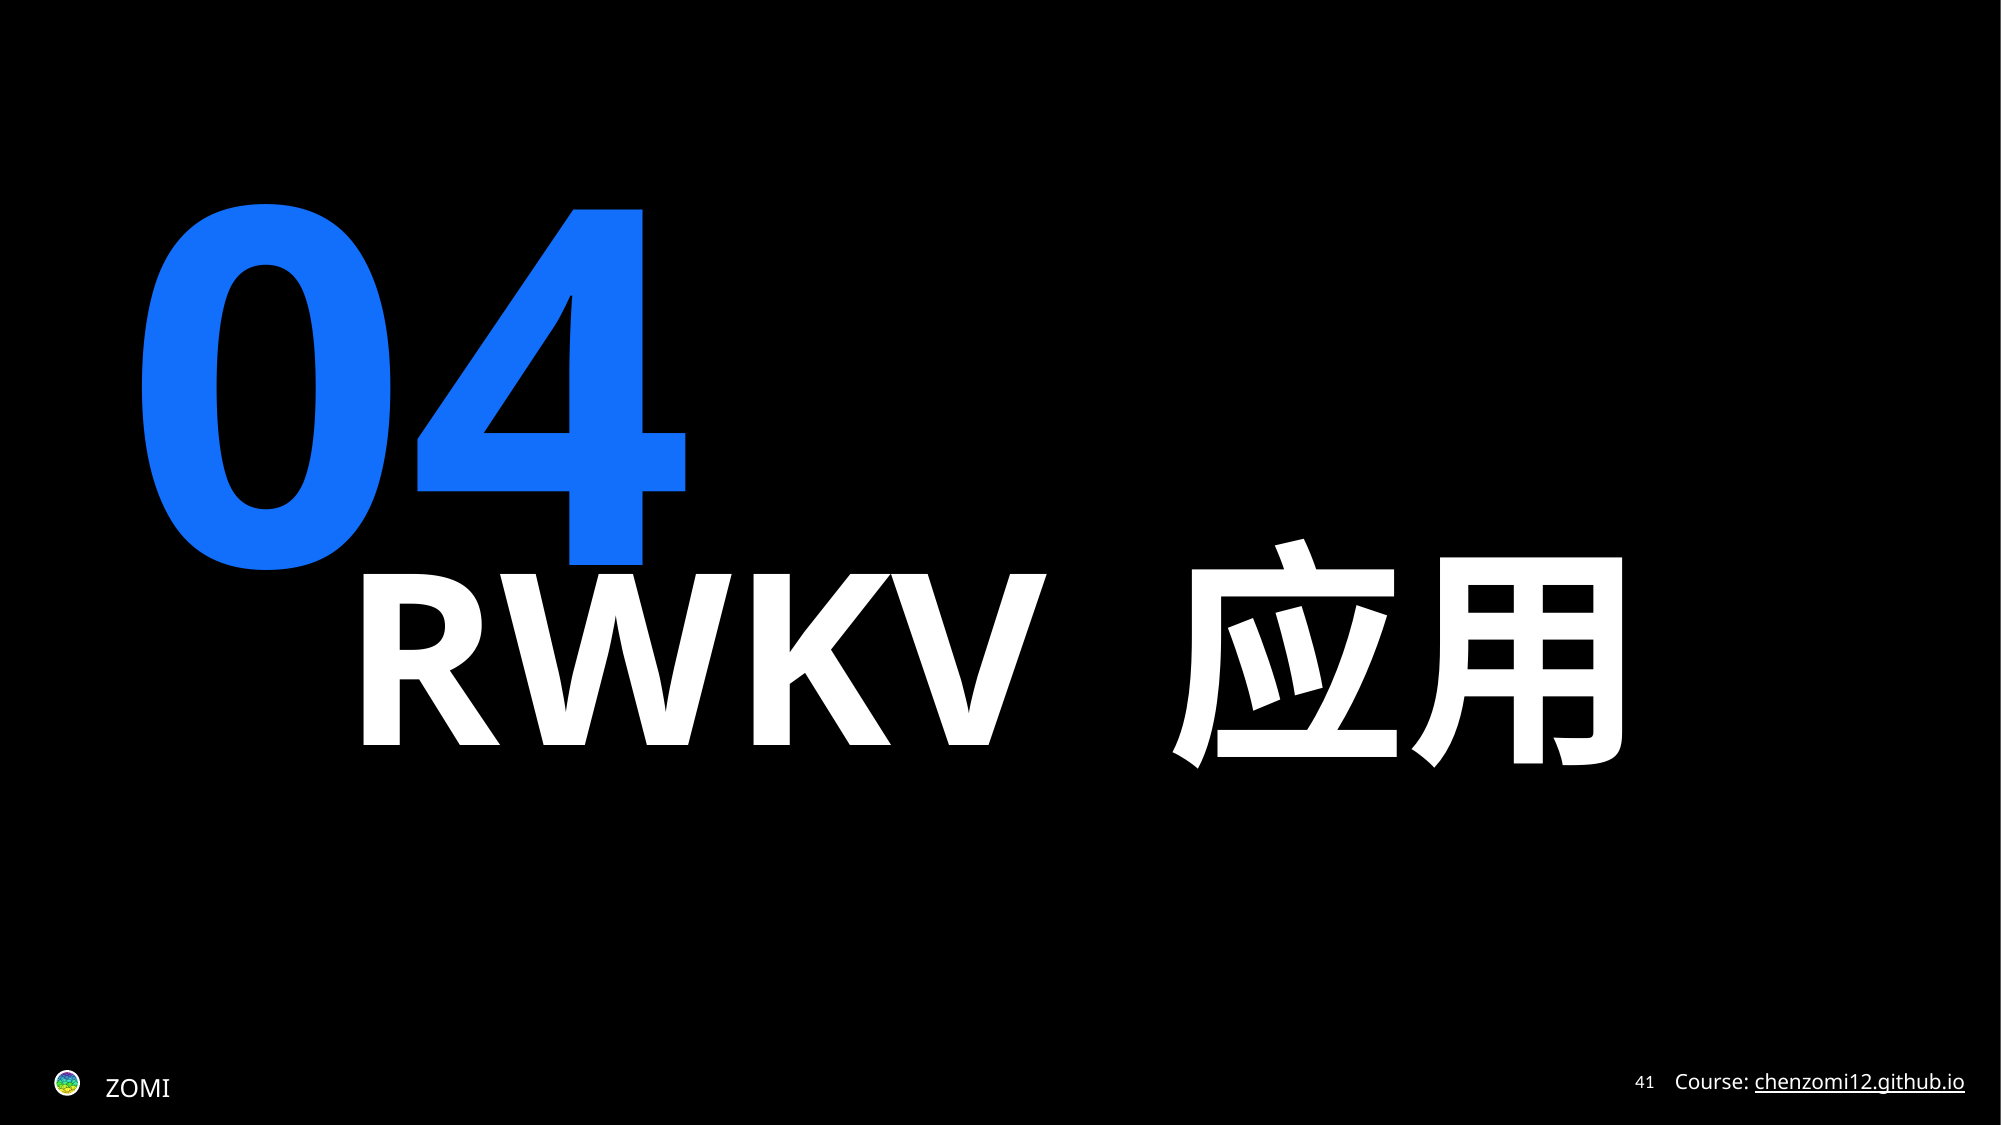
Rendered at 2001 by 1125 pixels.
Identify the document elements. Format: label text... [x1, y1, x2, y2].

picture [57, 1073, 77, 1093]
text_box RWKV 应用 [79, 313, 1910, 986]
text_box 04 [90, 60, 729, 673]
